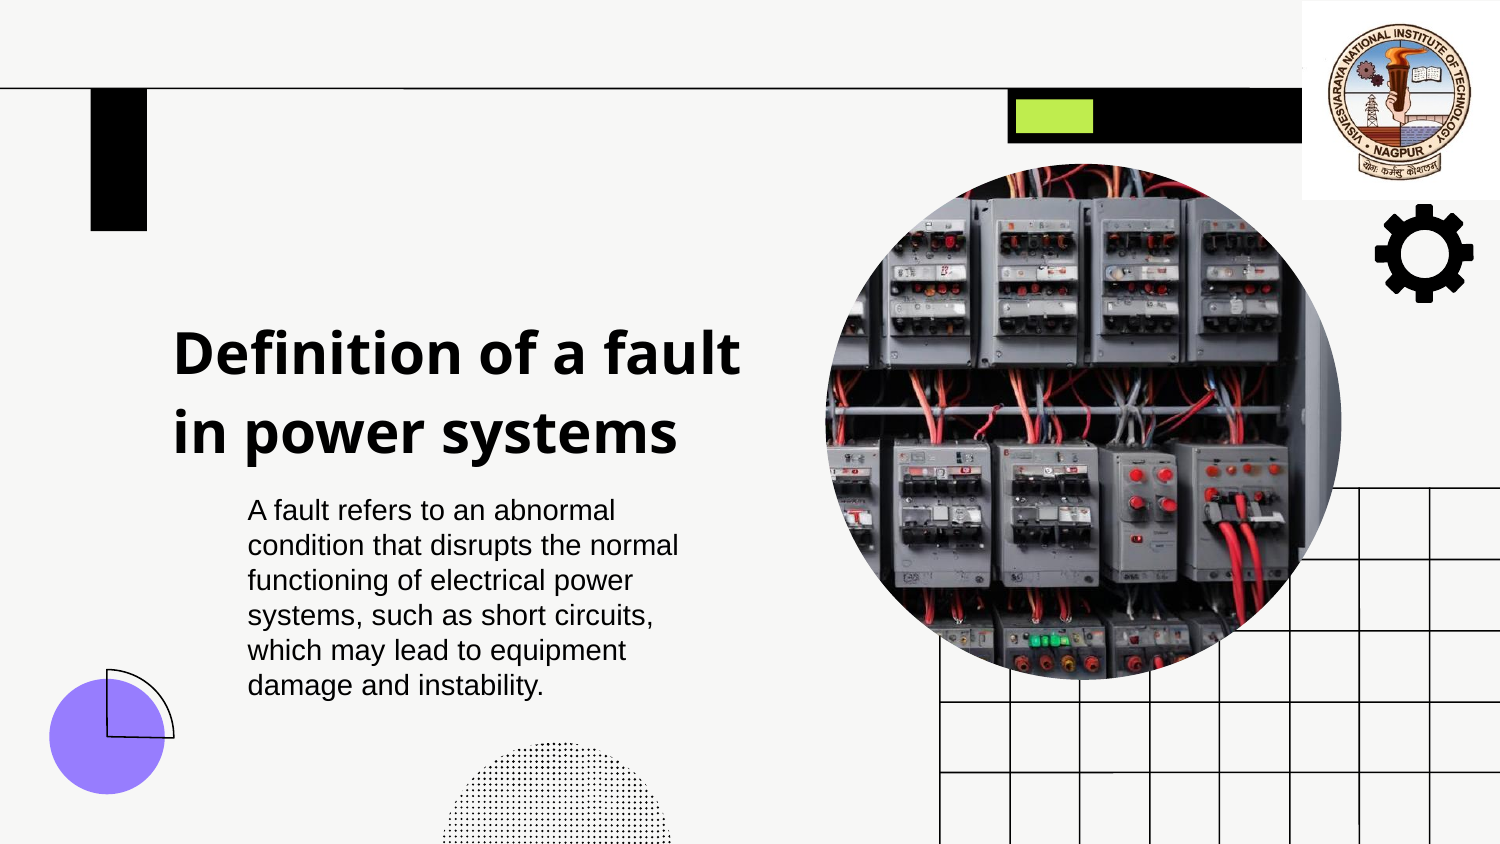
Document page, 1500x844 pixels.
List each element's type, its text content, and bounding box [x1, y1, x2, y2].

text_box [90, 90, 147, 232]
text_box [825, 163, 1342, 636]
picture [1302, 1, 1500, 200]
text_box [1007, 89, 1302, 144]
title Definition of a fault in power systems [157, 253, 763, 486]
subtitle A fault refers to an abnormal condition that disrupts the normal functioning of electrical power systems, such as short circuits, which may lead to equipment damage and instability. [157, 476, 710, 591]
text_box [939, 486, 1500, 844]
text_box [40, 669, 175, 804]
